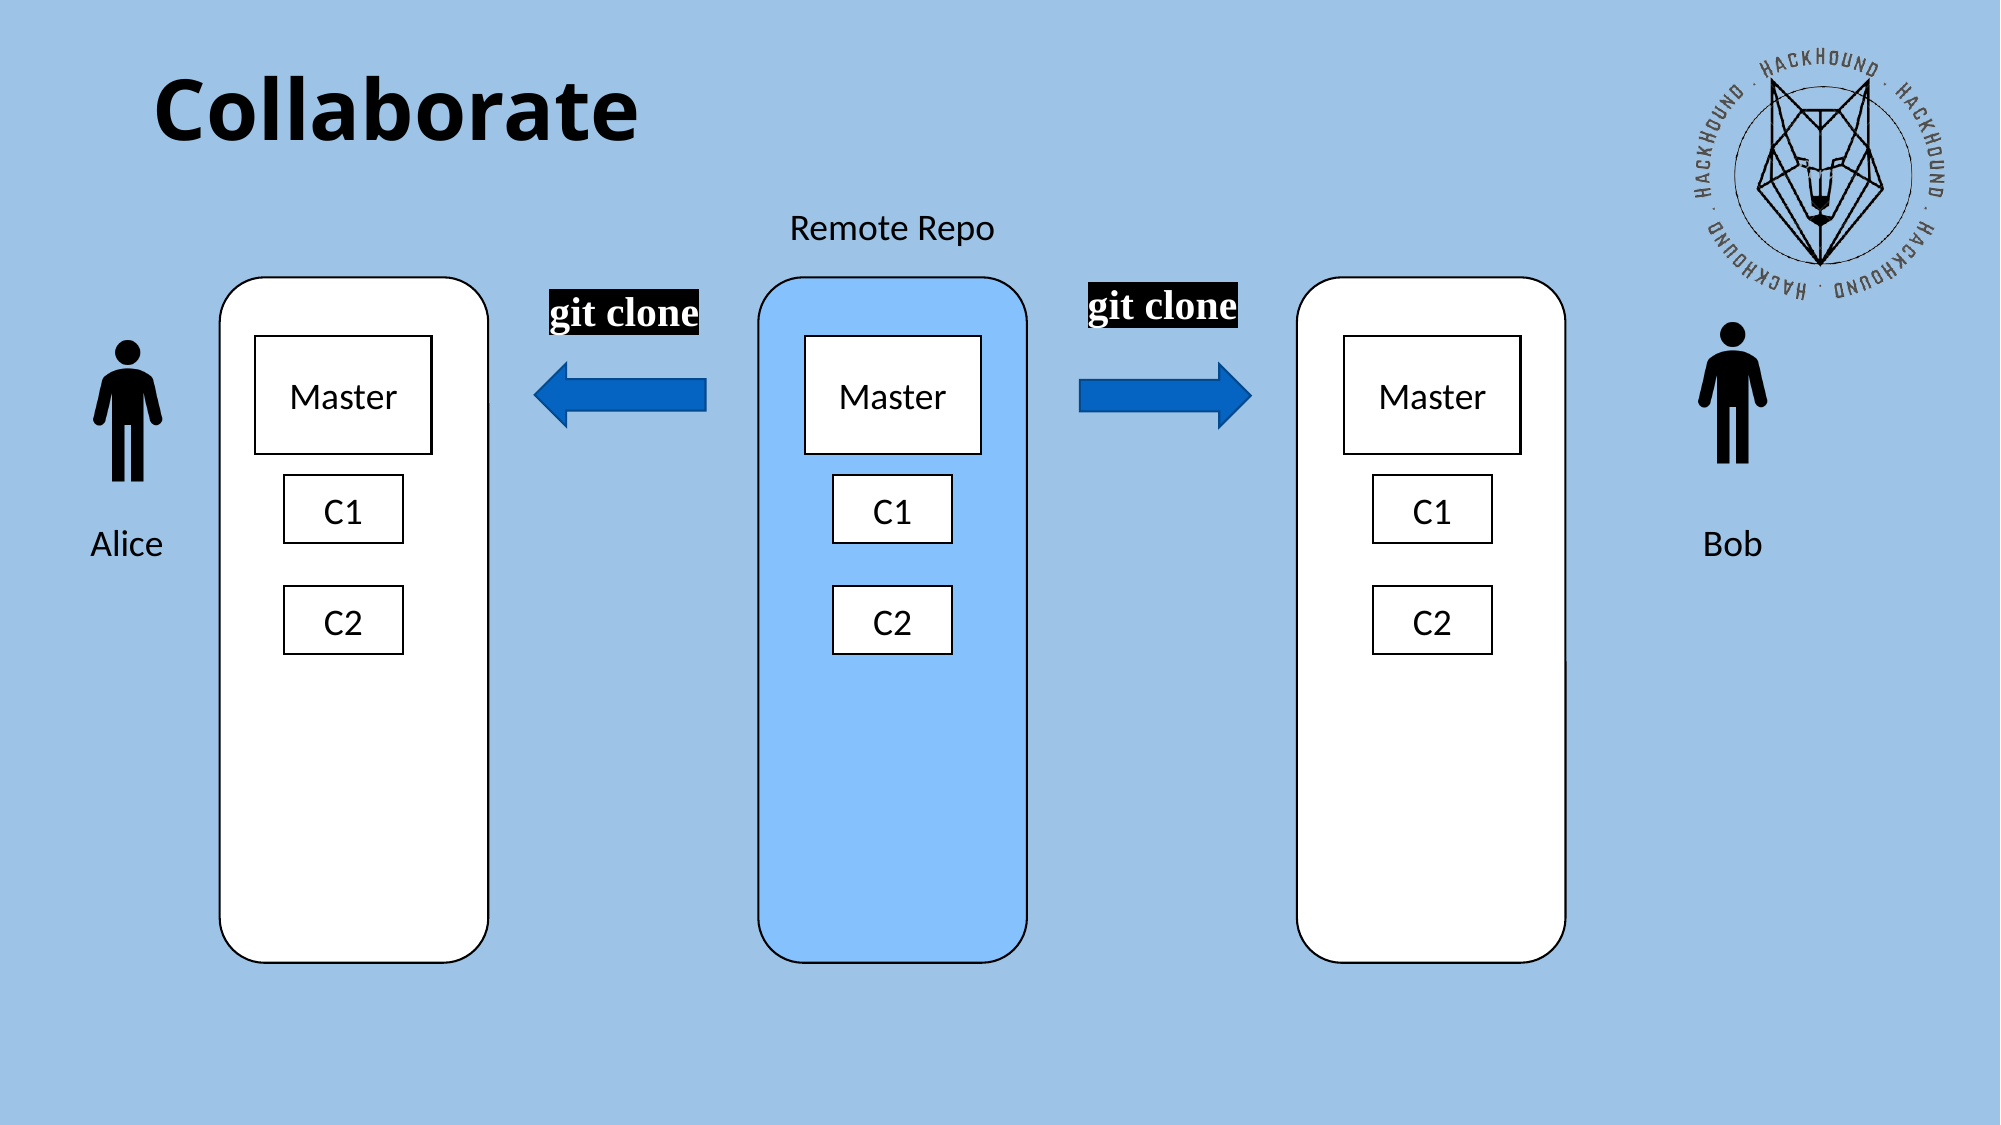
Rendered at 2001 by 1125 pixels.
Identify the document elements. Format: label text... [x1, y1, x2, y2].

picture [1621, 0, 2001, 350]
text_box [1643, 317, 1822, 573]
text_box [34, 335, 220, 573]
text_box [804, 335, 981, 654]
title Collaborate [137, 59, 1846, 167]
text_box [219, 277, 1566, 963]
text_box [1344, 335, 1521, 654]
text_box git clone [1072, 270, 1265, 277]
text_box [255, 335, 432, 654]
text_box Remote Repo [758, 195, 1027, 256]
